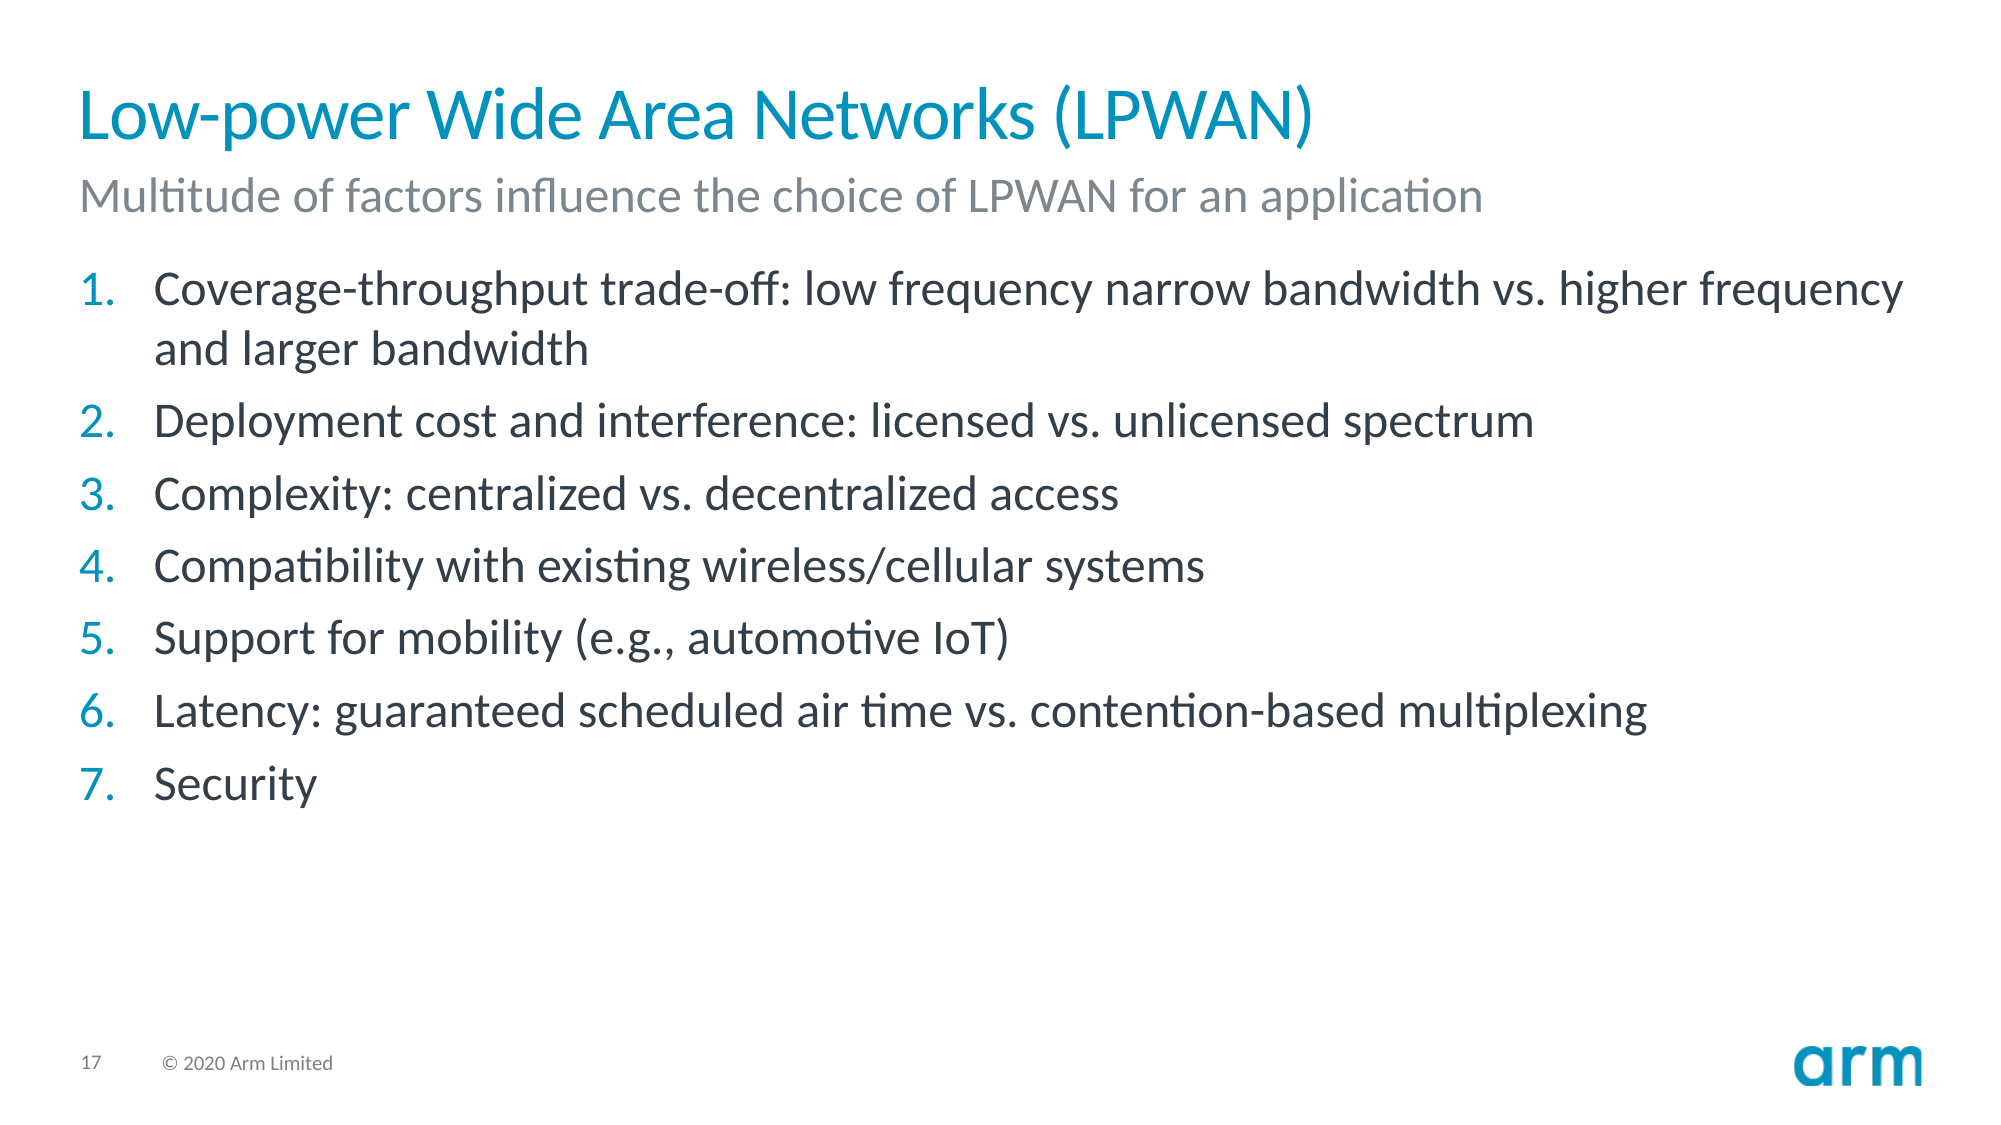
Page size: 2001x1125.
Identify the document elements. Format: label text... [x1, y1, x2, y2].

title Low-power Wide Area Networks (LPWAN) [78, 78, 1922, 162]
list Coverage-throughput trade-off: low frequency narrow bandwidth vs. higher frequency and larger bandwidth Deployment cost and interference: licensed vs. unlicensed spectrum Complexity: centralized vs. decentralized access Compatibility with existing wireless/cellular systems Support for mobility (e.g., automotive IoT) Latency: guaranteed scheduled air time vs. contention-based multiplexing Security [78, 254, 1922, 926]
list Multitude of factors influence the choice of LPWAN for an application [78, 162, 1922, 220]
